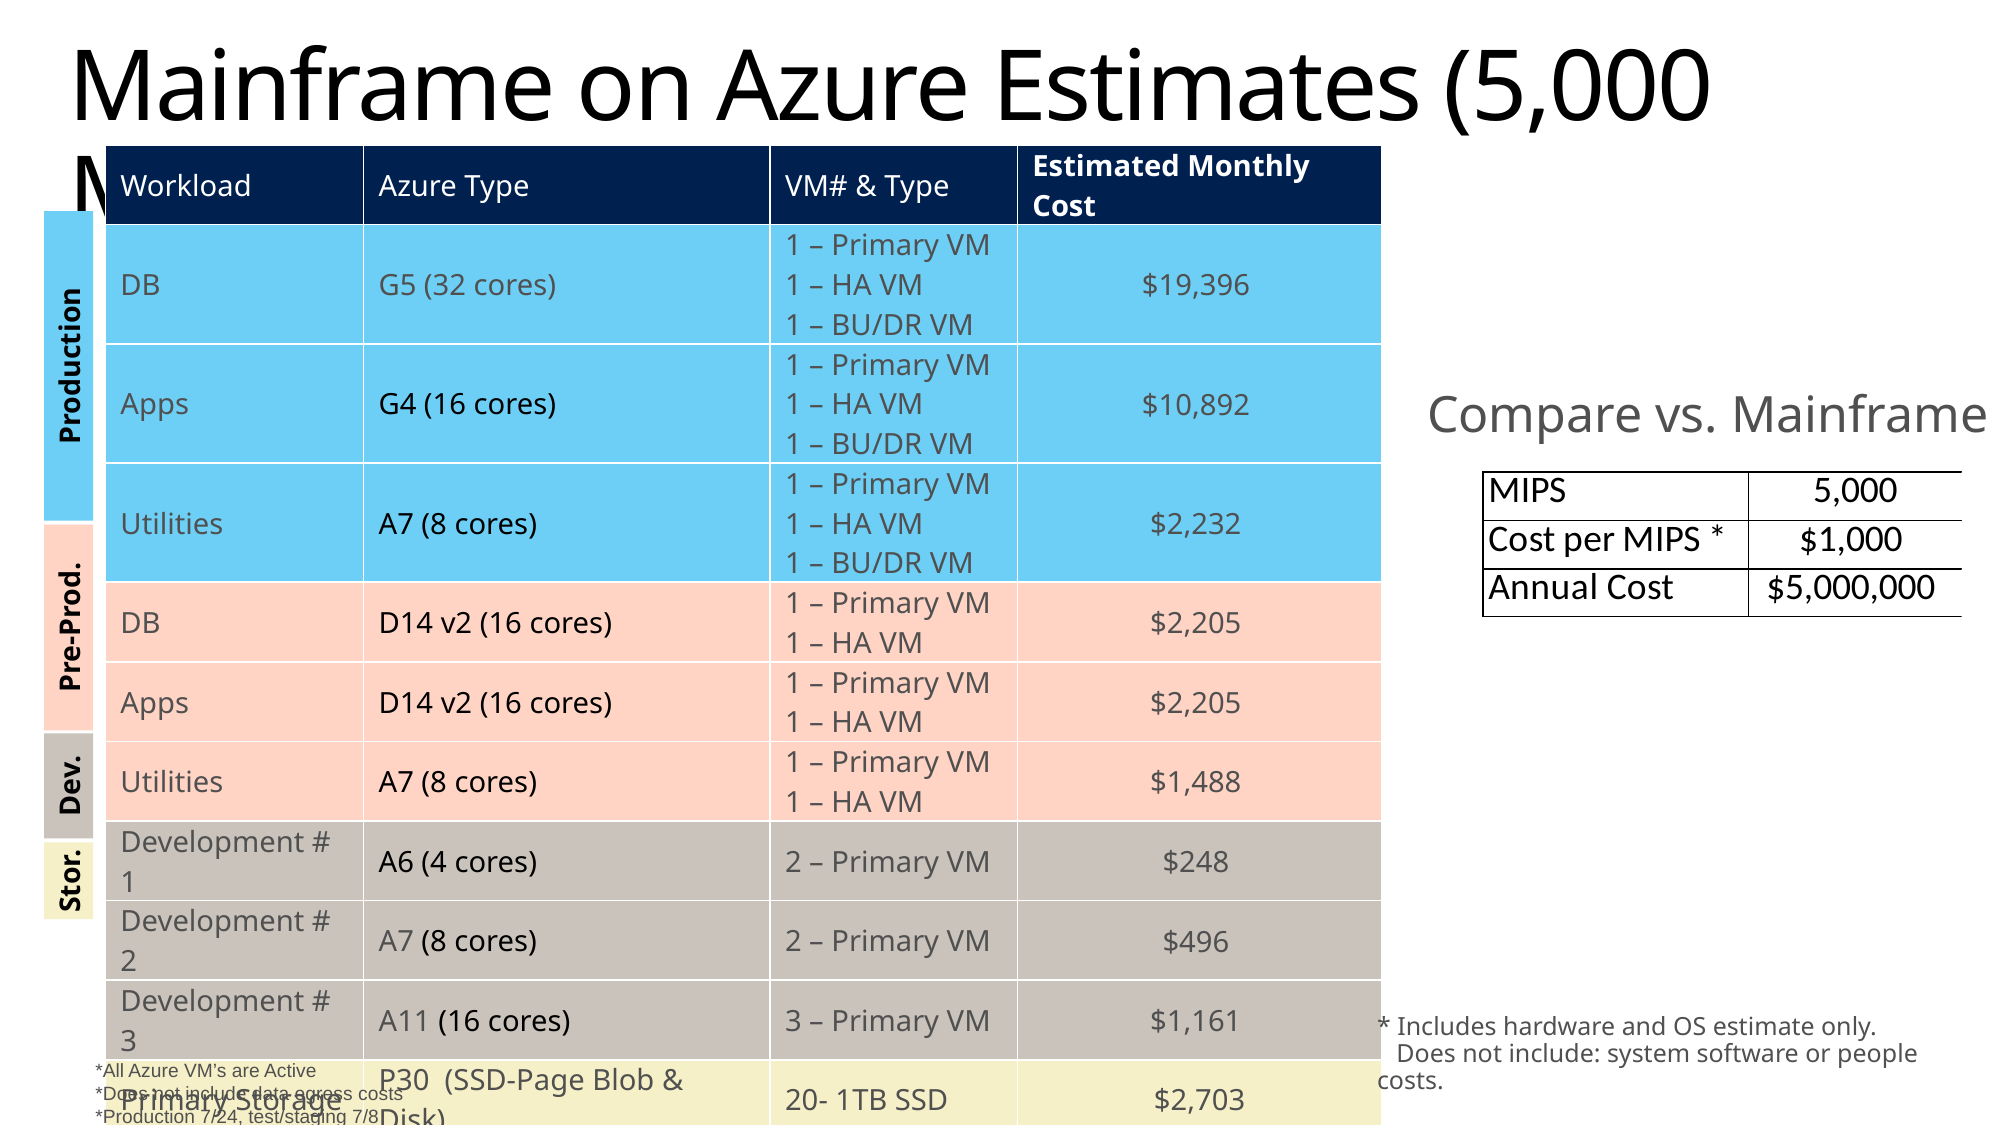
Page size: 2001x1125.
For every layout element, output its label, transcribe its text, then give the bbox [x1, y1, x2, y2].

text_box * Includes hardware and OS estimate only. Does not include: system software or people costs. [1347, 990, 1993, 1119]
table_cell Development # 2 [106, 901, 363, 979]
table_cell 1 – Primary VM 1 – HA VM 1 – BU/DR VM [771, 464, 1017, 581]
table_cell Development # 3 [106, 981, 363, 1050]
table_header Workload [106, 146, 363, 224]
text_box *All Azure VM’s are Active *Does not include data egress costs *Production 7/24, test/staging 7/8 [80, 1050, 425, 1125]
table_cell $2,205 [1018, 663, 1381, 741]
table_cell 2 – Primary VM [771, 901, 1017, 979]
table_cell $19,396 [1018, 225, 1381, 343]
table_cell Development # 1 [106, 822, 363, 900]
table_cell A11 (16 cores) [364, 981, 769, 1059]
text_box Production [44, 211, 94, 521]
table_header VM# & Type [771, 146, 1017, 224]
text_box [1481, 471, 1964, 619]
text_box Dev. [44, 733, 94, 839]
table_cell P30 (SSD-Page Blob & Disk) [425, 1061, 769, 1125]
text_box Compare vs. Mainframe [1397, 365, 2000, 468]
text_box Pre-Prod. [44, 524, 94, 731]
table_cell $248 [1018, 822, 1381, 900]
table_cell D14 v2 (16 cores) [364, 583, 769, 661]
table_cell 1 – Primary VM 1 – HA VM [771, 742, 1017, 820]
table_cell $496 [1018, 901, 1381, 979]
table_cell 1 – Primary VM 1 – HA VM 1 – BU/DR VM [771, 345, 1017, 462]
table_cell $2,205 [1018, 583, 1381, 661]
table_cell A7 (8 cores) [364, 464, 769, 581]
table_cell 3 – Primary VM [771, 981, 1017, 1059]
table_cell Apps [106, 345, 363, 462]
table_cell 1 – Primary VM 1 – HA VM [771, 663, 1017, 741]
table_cell DB [106, 225, 363, 343]
table_cell 1 – Primary VM 1 – HA VM [771, 583, 1017, 661]
table_cell G5 (32 cores) [364, 225, 769, 343]
table_cell 20- 1TB SSD [771, 1061, 1017, 1125]
table_cell A7 (8 cores) [364, 742, 769, 820]
table_cell $1,161 [1018, 981, 1381, 1059]
table_cell A7 (8 cores) [364, 901, 769, 979]
table_cell A6 (4 cores) [364, 822, 769, 900]
table_cell $1,488 [1018, 742, 1381, 820]
table_cell 2 – Primary VM [771, 822, 1017, 900]
table_cell $10,892 [1018, 345, 1381, 462]
title Mainframe on Azure Estimates (5,000 MIPS) [44, 21, 1957, 169]
text_box Stor. [44, 842, 94, 920]
table_cell 1 – Primary VM 1 – HA VM 1 – BU/DR VM [771, 225, 1017, 343]
table_cell Utilities [106, 742, 363, 820]
table_cell G4 (16 cores) [364, 345, 769, 462]
table_cell $2,232 [1018, 464, 1381, 581]
table_header Azure Type [364, 146, 769, 224]
table_cell DB [106, 583, 363, 661]
table_cell $2,703 [1018, 1061, 1381, 1125]
table_cell Utilities [106, 464, 363, 581]
table_cell Apps [106, 663, 363, 741]
table_cell D14 v2 (16 cores) [364, 663, 769, 741]
table_header Estimated Monthly Cost [1018, 146, 1381, 224]
